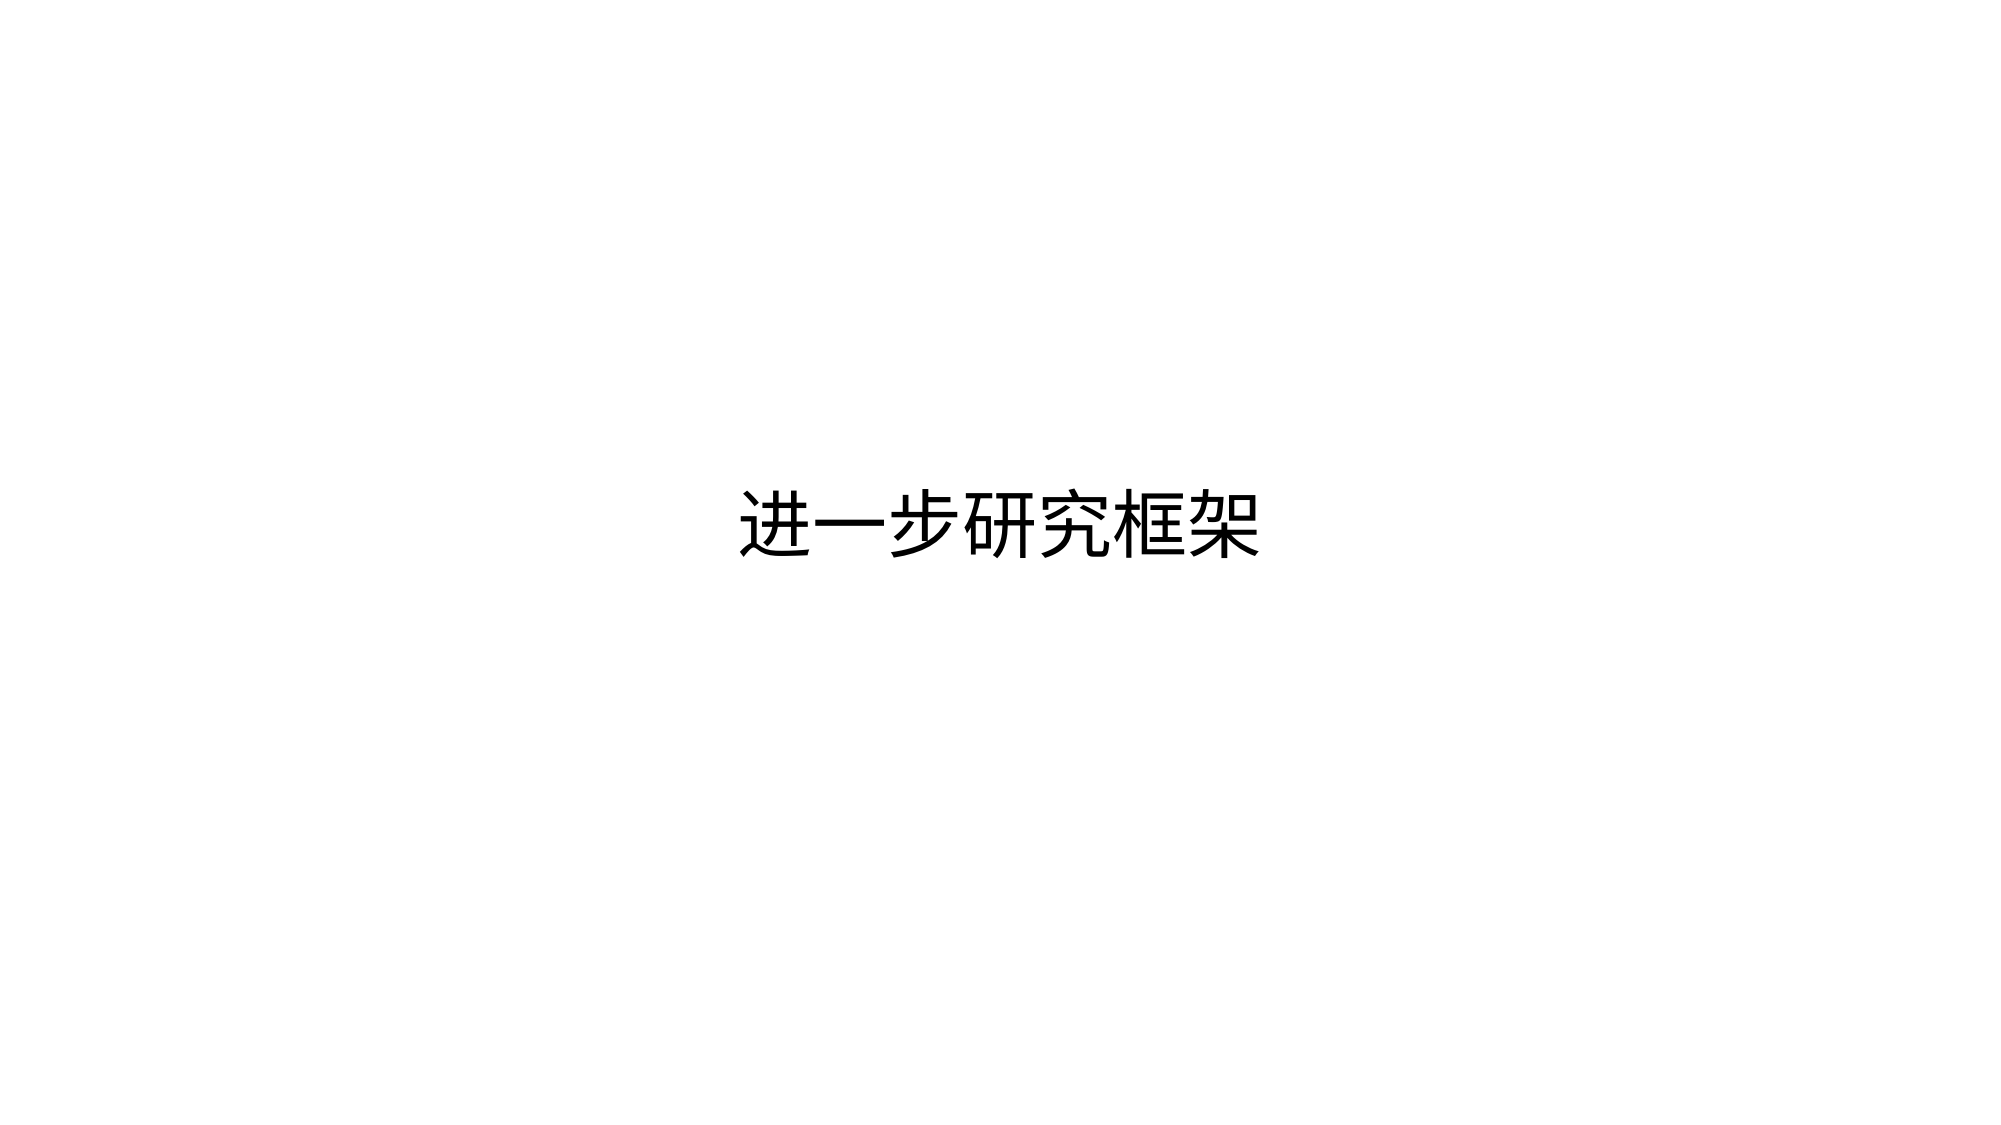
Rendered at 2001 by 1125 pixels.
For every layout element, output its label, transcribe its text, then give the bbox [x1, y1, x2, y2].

title 进一步研究框架 [249, 184, 1750, 576]
